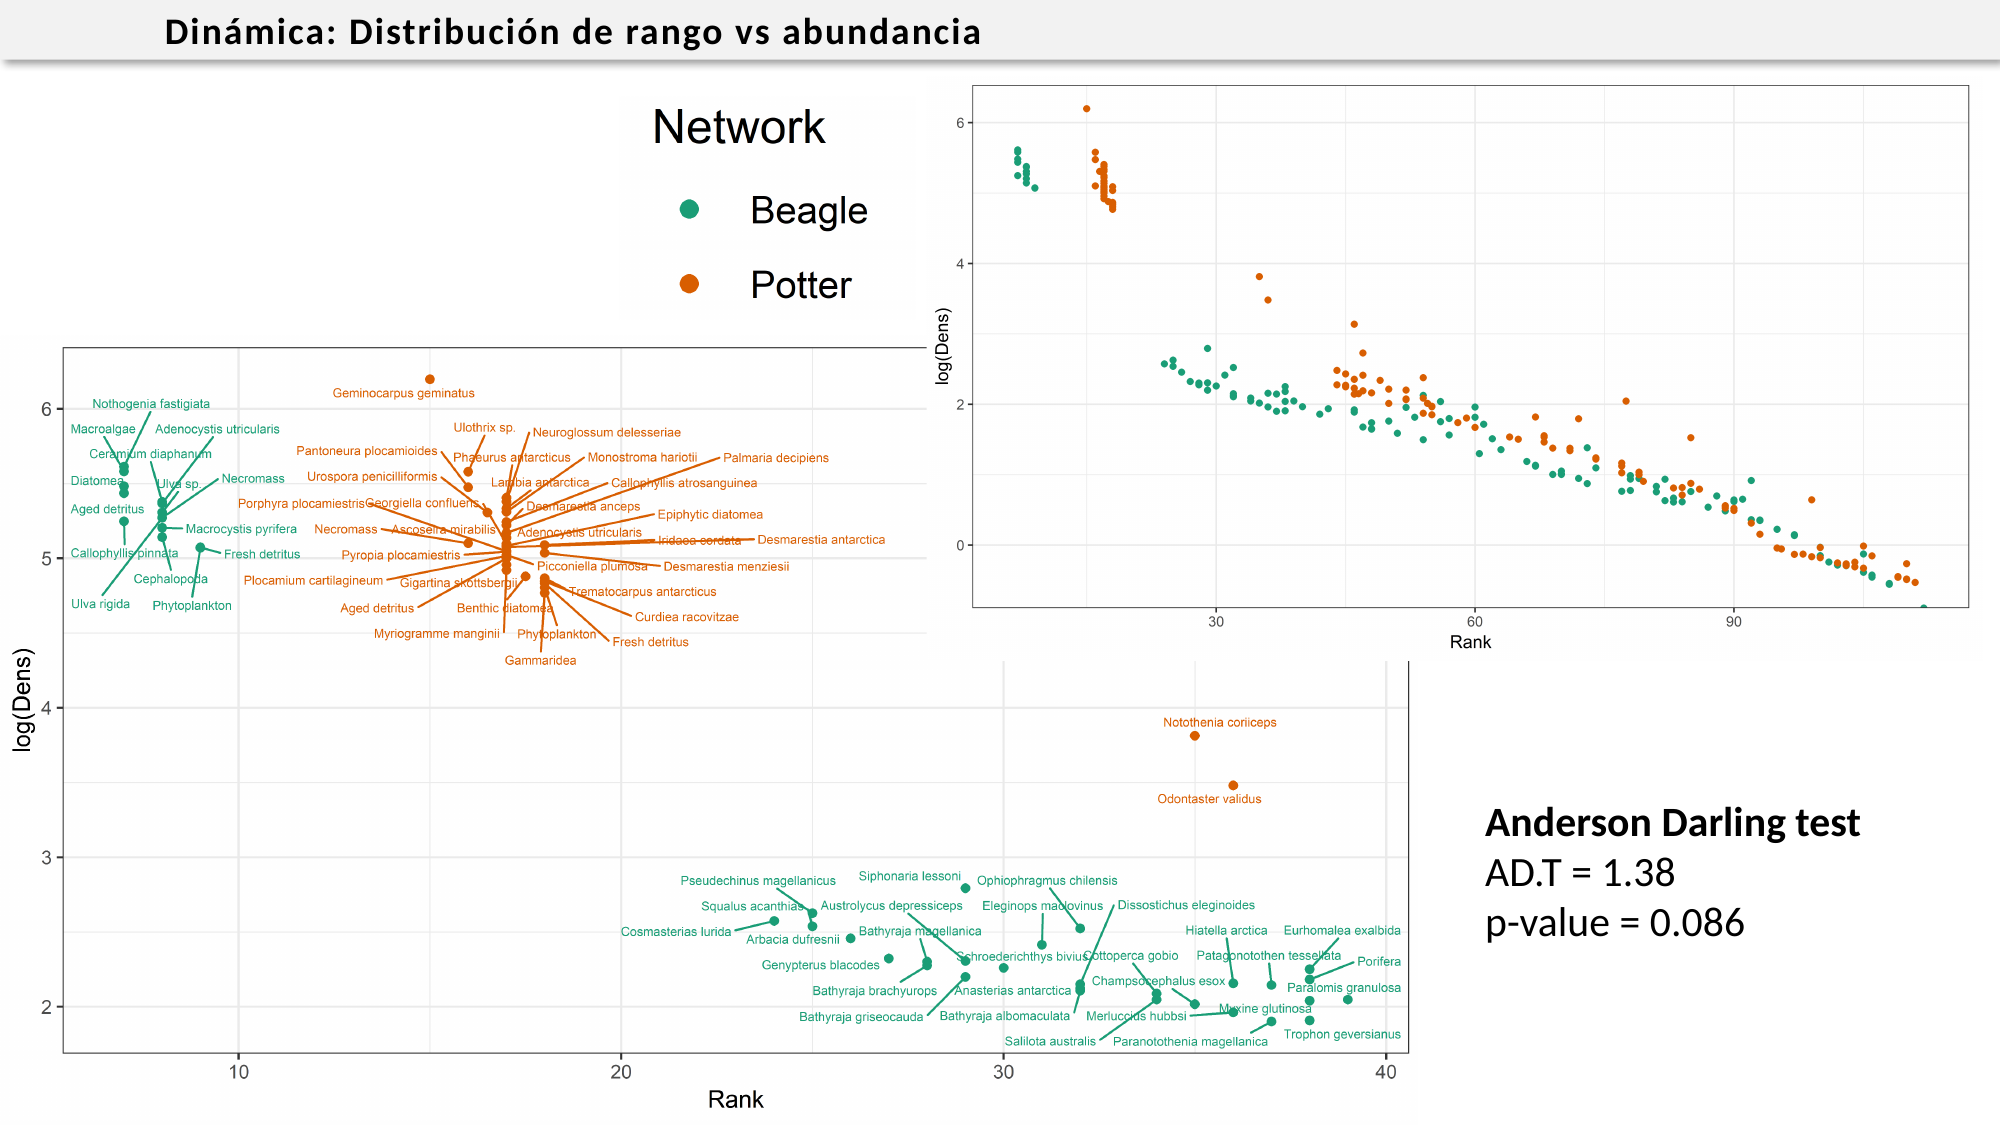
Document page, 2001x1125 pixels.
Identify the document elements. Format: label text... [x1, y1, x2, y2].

text_box Dinámica: Distribución de rango vs abundancia [0, 0, 2000, 60]
picture [619, 96, 916, 320]
text_box Anderson Darling test AD.T = 1.38 p-value = 0.086 [1470, 762, 1886, 953]
picture [0, 76, 1983, 1125]
